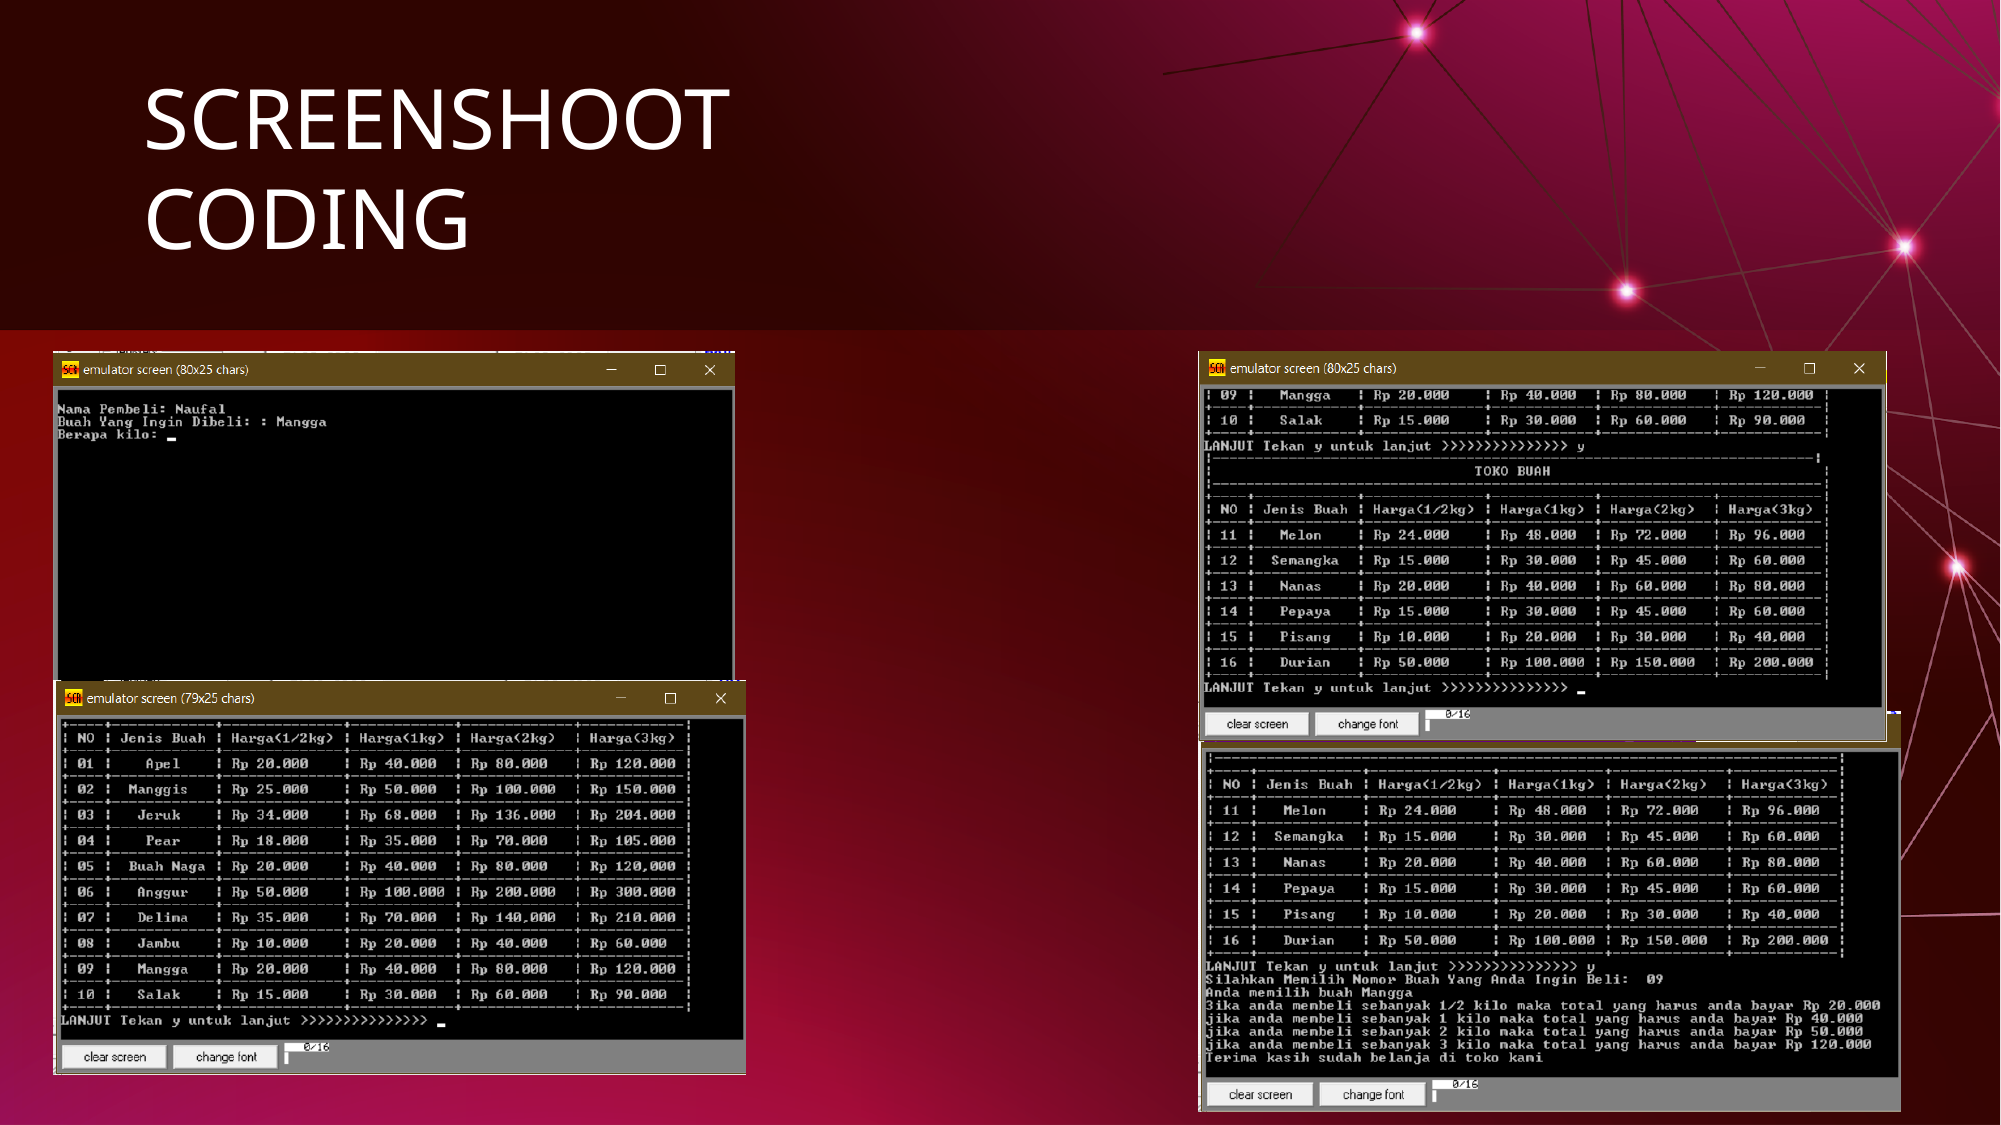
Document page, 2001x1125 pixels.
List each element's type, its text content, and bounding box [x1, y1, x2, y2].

title SCREENSHOOT CODING [128, 51, 927, 275]
picture [0, 0, 2001, 1125]
